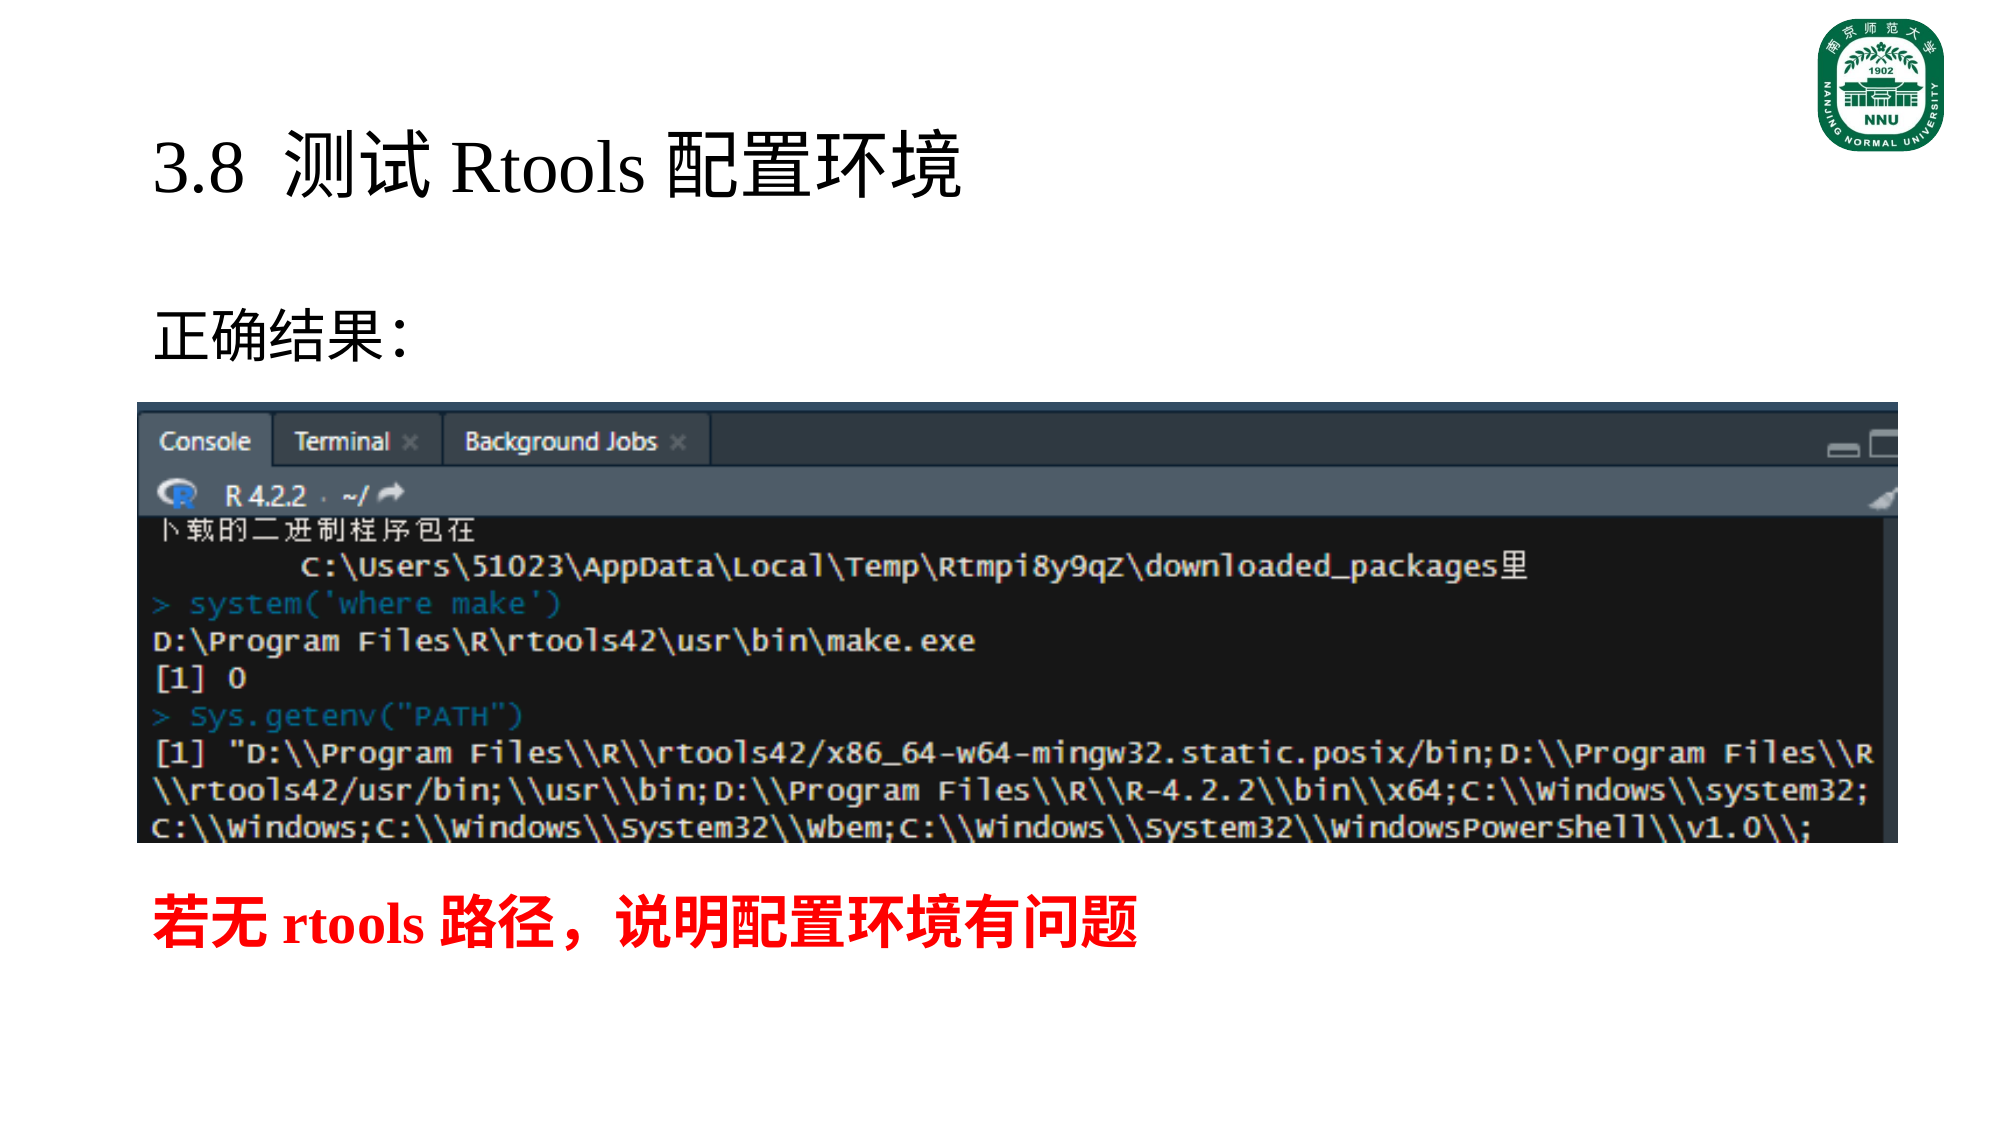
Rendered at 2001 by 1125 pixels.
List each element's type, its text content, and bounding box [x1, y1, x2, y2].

picture [1817, 18, 1944, 152]
picture [137, 402, 1898, 843]
list 正确结果： 若无rtools路径，说明配置环境有问题 [137, 299, 1863, 402]
title 3.8 测试Rtools配置环境 [137, 59, 1863, 278]
list 正确结果： 若无rtools路径，说明配置环境有问题 [137, 843, 1863, 1014]
